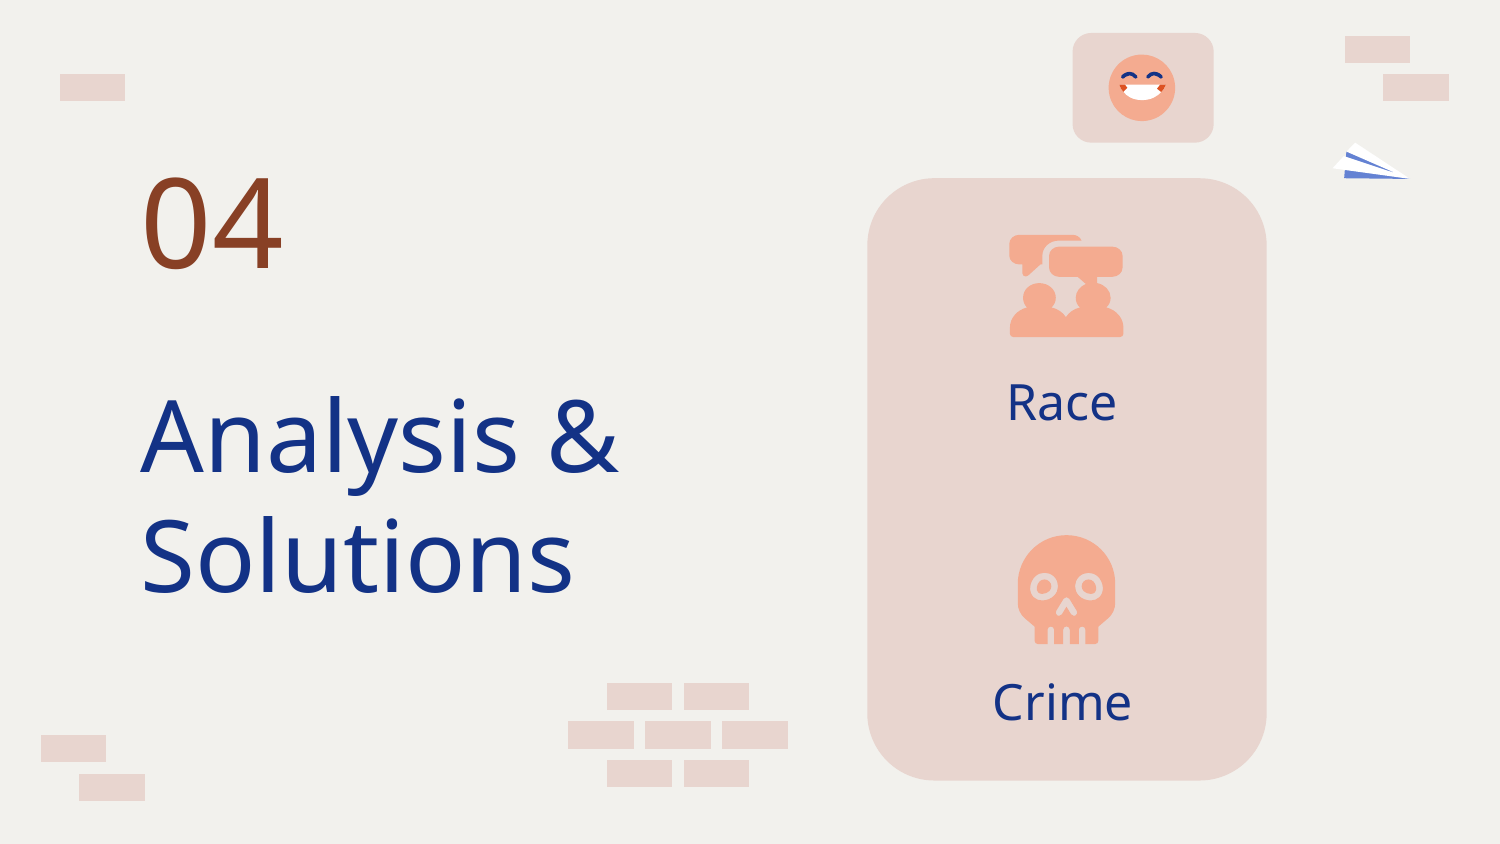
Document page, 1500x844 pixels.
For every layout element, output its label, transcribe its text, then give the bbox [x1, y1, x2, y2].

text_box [1332, 142, 1411, 180]
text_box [1009, 234, 1124, 338]
subtitle Crime [977, 655, 1157, 739]
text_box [1072, 32, 1214, 143]
subtitle Race [991, 355, 1166, 444]
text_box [1017, 534, 1116, 645]
title Analysis & Solutions [125, 357, 841, 620]
title 04 [125, 87, 389, 350]
text_box [868, 178, 1266, 780]
